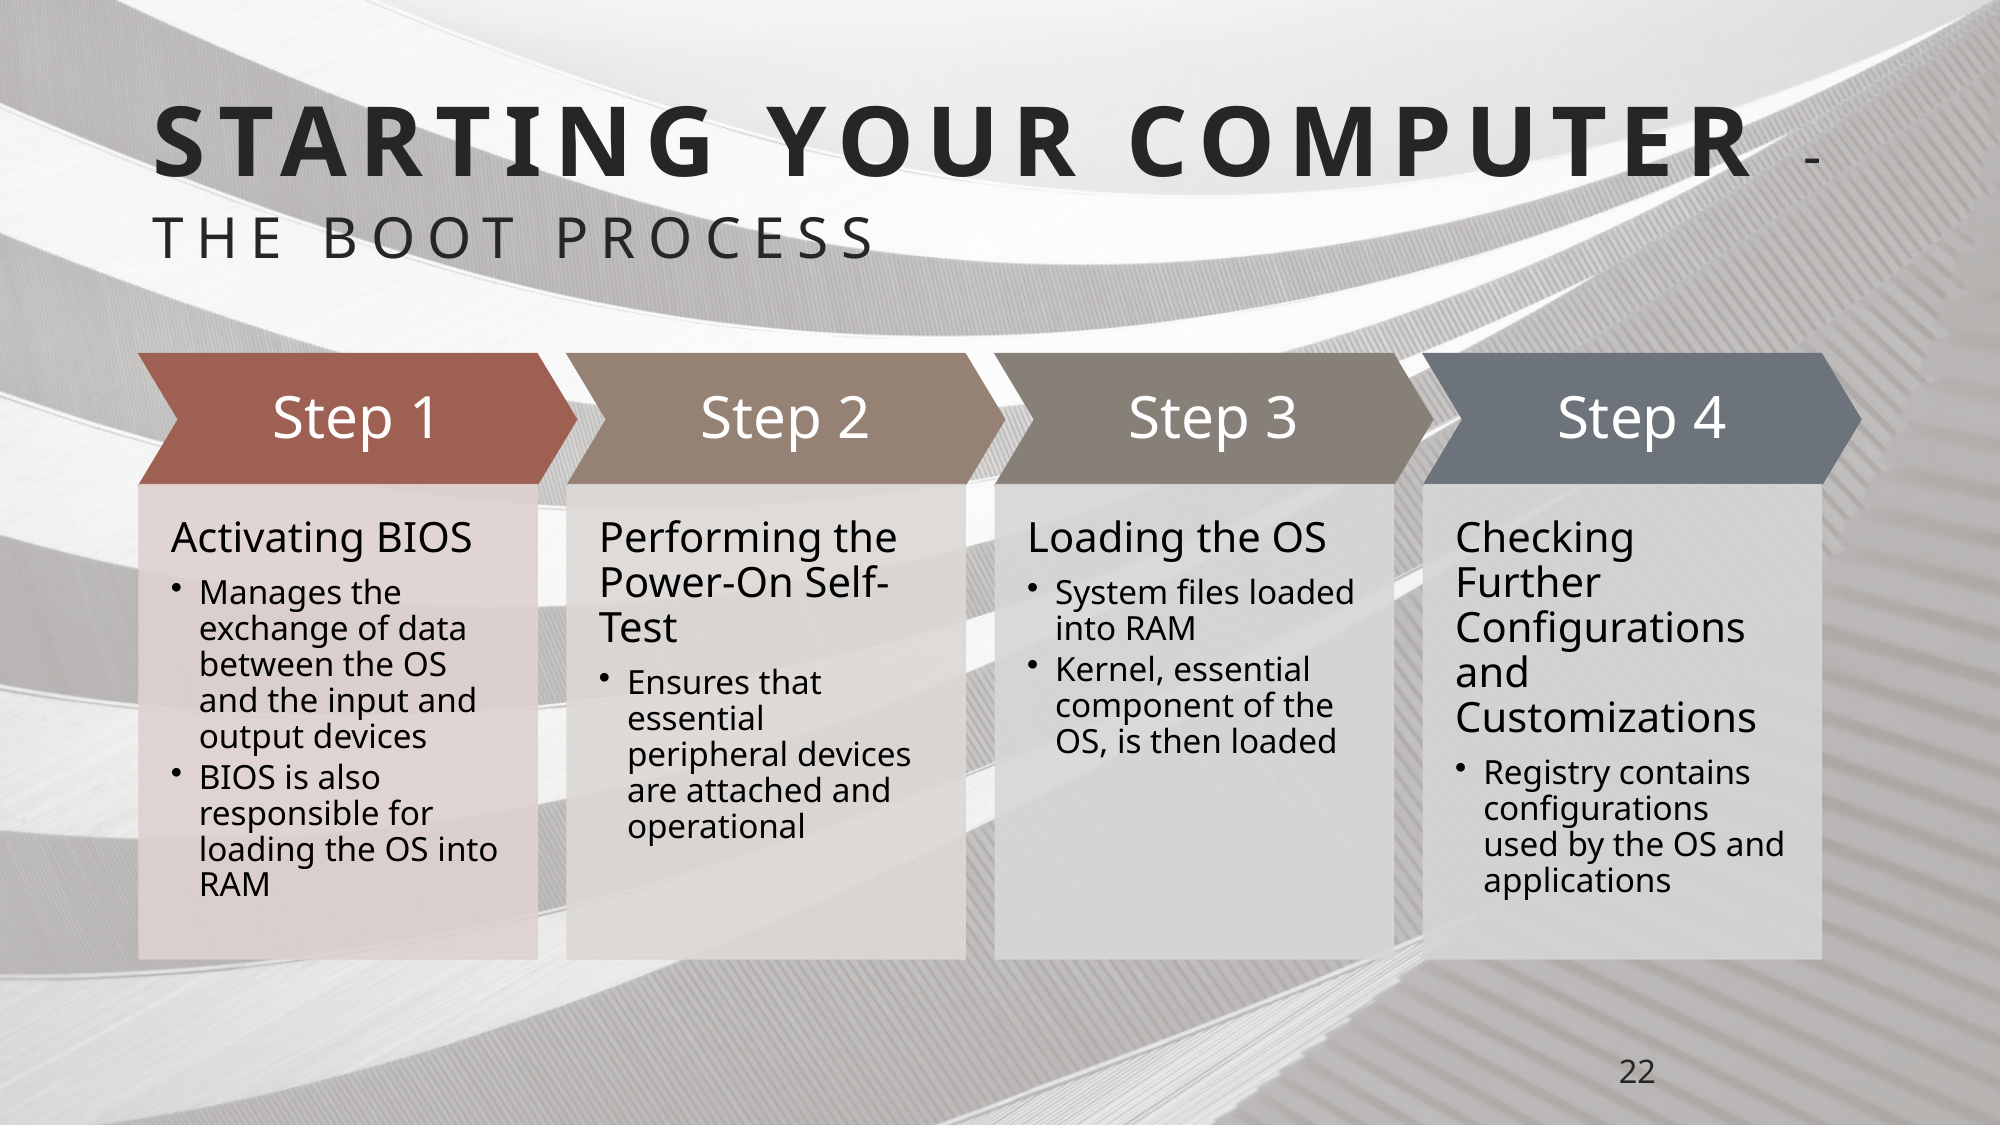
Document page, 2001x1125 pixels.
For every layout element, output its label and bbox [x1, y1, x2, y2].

text_box [137, 299, 1863, 1014]
picture [0, 0, 2000, 1125]
